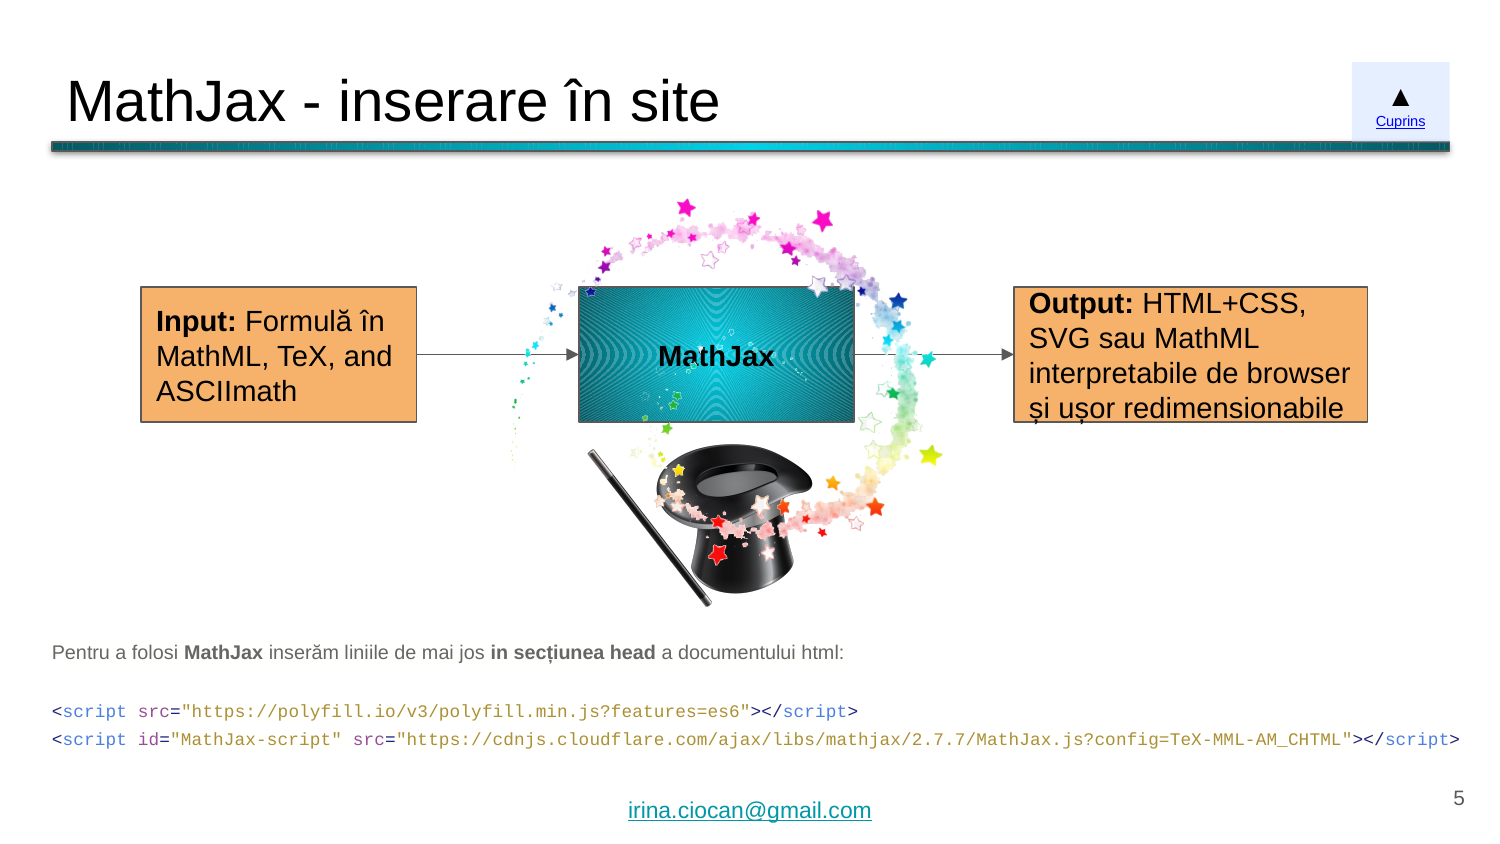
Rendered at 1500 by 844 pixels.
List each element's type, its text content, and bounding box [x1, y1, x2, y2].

picture [481, 175, 969, 609]
title MathJax - inserare în site [51, 48, 1449, 139]
text_box Output: HTML+CSS, SVG sau MathML interpretabile de browser și ușor redimensionabile [1014, 286, 1368, 422]
text_box ▲ Cuprins [1351, 62, 1450, 142]
text_box [51, 141, 1450, 151]
text_box Input: Formulă în MathML, TeX, and ASCIImath [141, 286, 417, 422]
text_box irina.ciocan@gmail.com [613, 795, 889, 837]
text_box Pentru a folosi MathJax inserăm liniile de mai jos in secțiunea head a documentului html: <script src="https://polyfill.io/v3/polyfill.min.js?features=es6"></script> <script id="MathJax-script" src="https://cdnjs.cloudflare.com/ajax/libs/mathjax/2.7.7/MathJax.js?config=TeX-MML-AM_CHTML"></script> [51, 616, 1493, 771]
slide_number ‹#› [1389, 771, 1480, 830]
